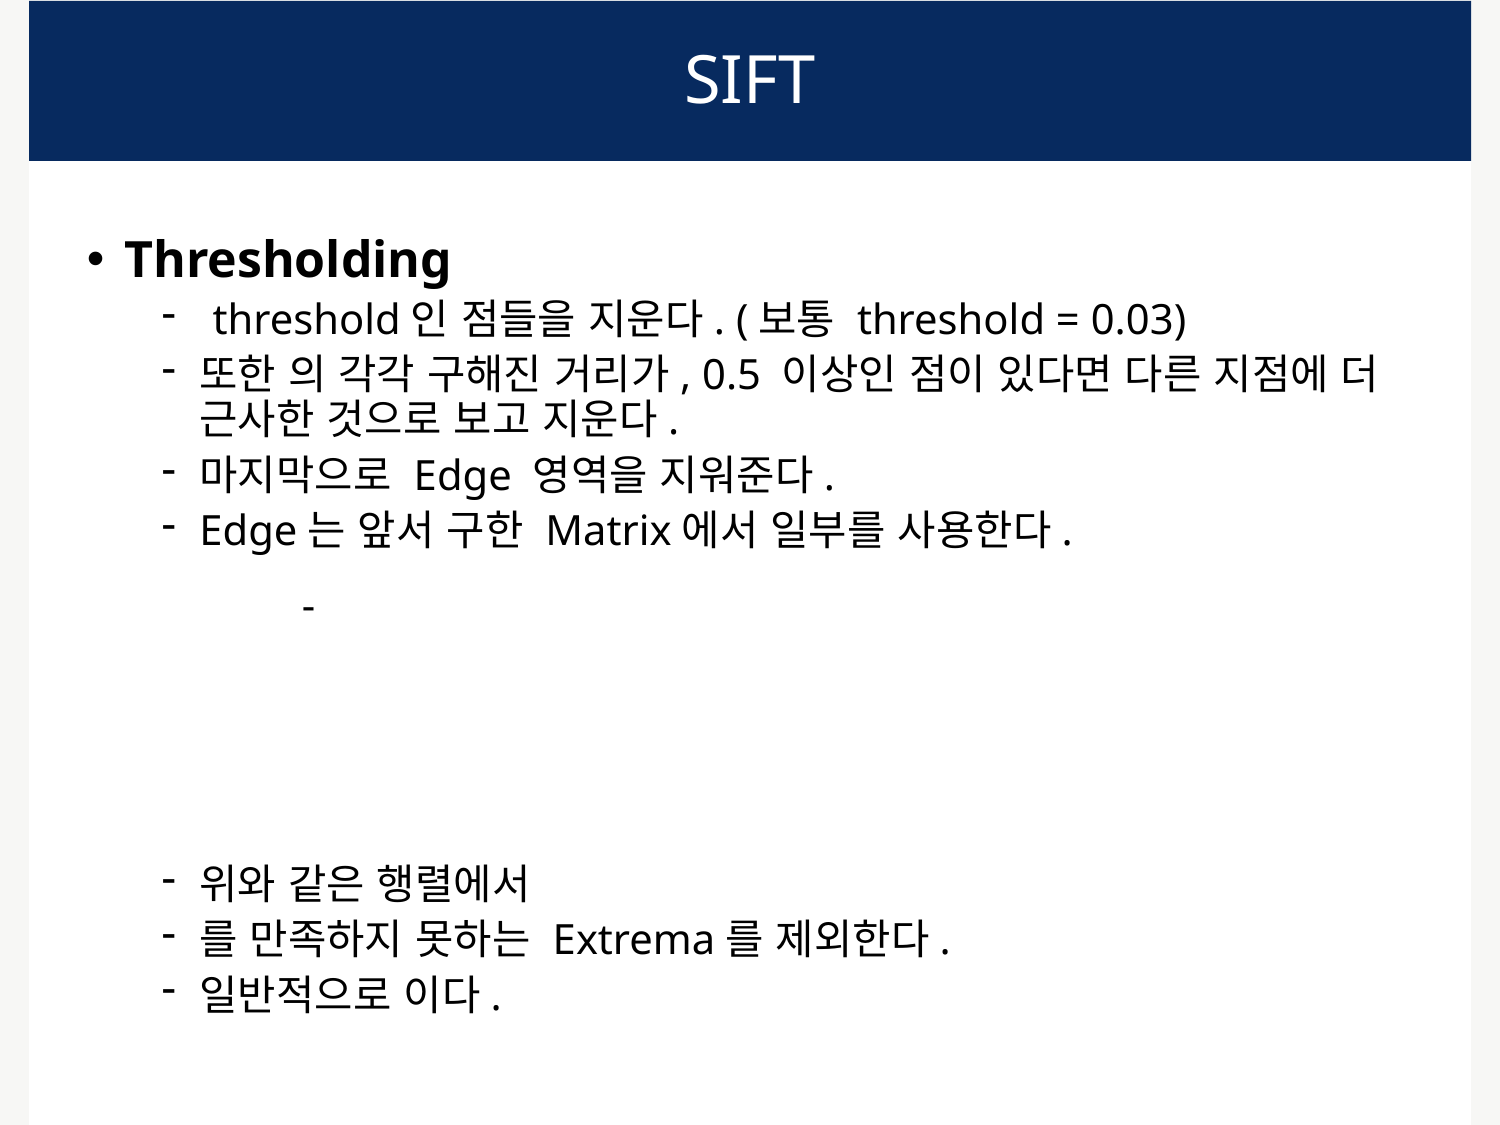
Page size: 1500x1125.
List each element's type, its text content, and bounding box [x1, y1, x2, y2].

title SIFT [70, 31, 1430, 132]
